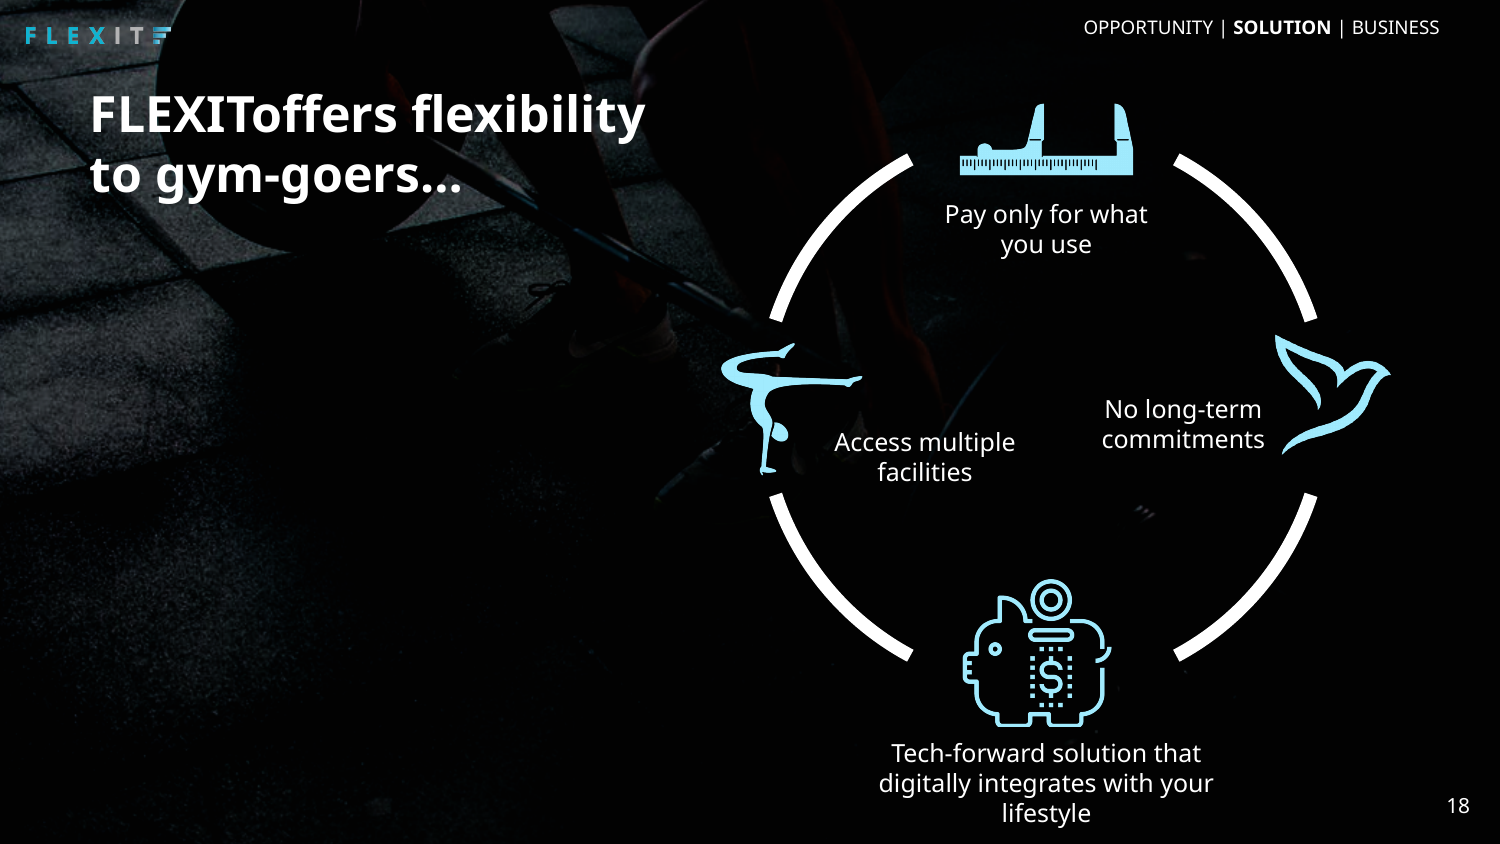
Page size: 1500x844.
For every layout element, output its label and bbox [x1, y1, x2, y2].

text_box [761, 125, 1326, 690]
picture [0, 0, 1500, 844]
